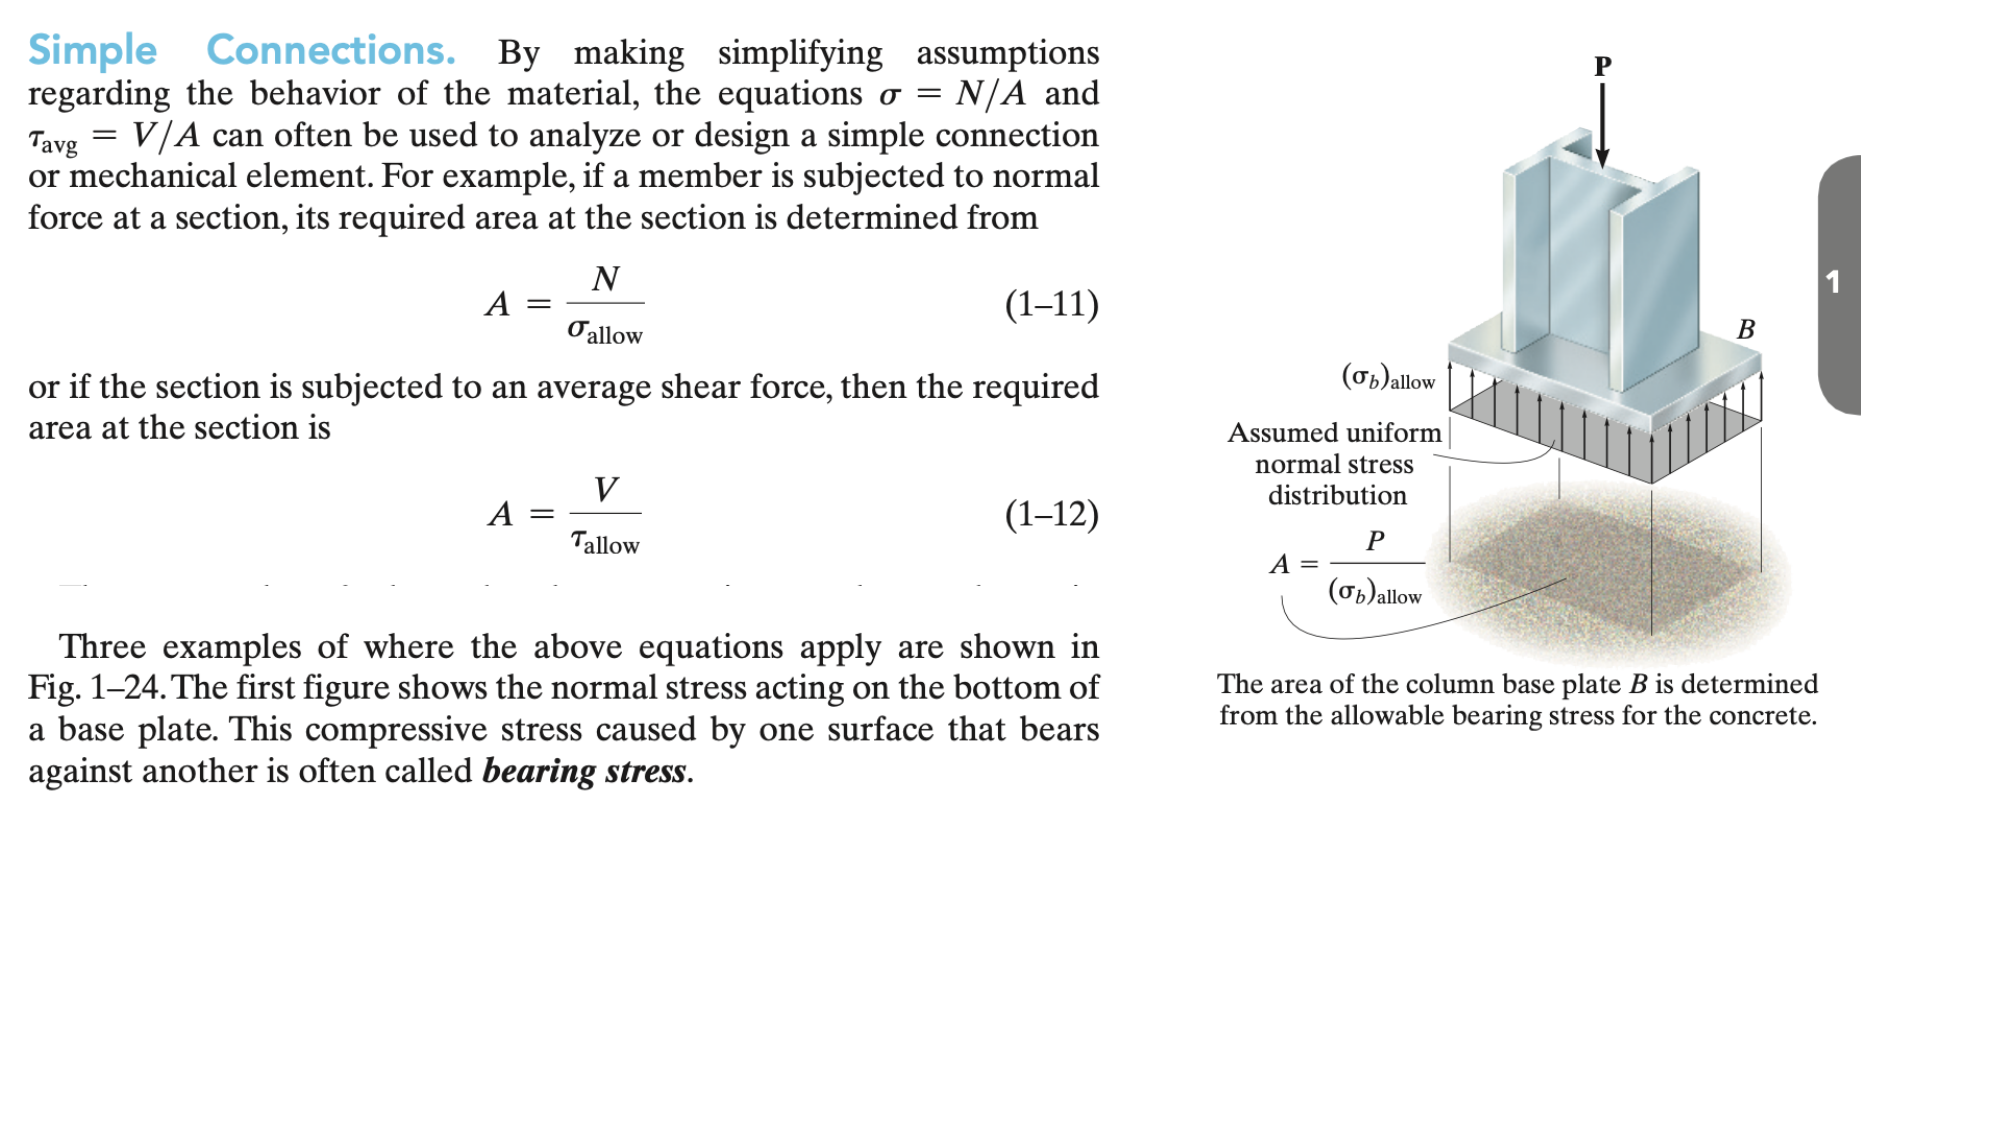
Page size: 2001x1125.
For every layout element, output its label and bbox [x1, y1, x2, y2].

picture [0, 0, 1119, 586]
picture [1214, 29, 1861, 763]
picture [0, 611, 1121, 851]
